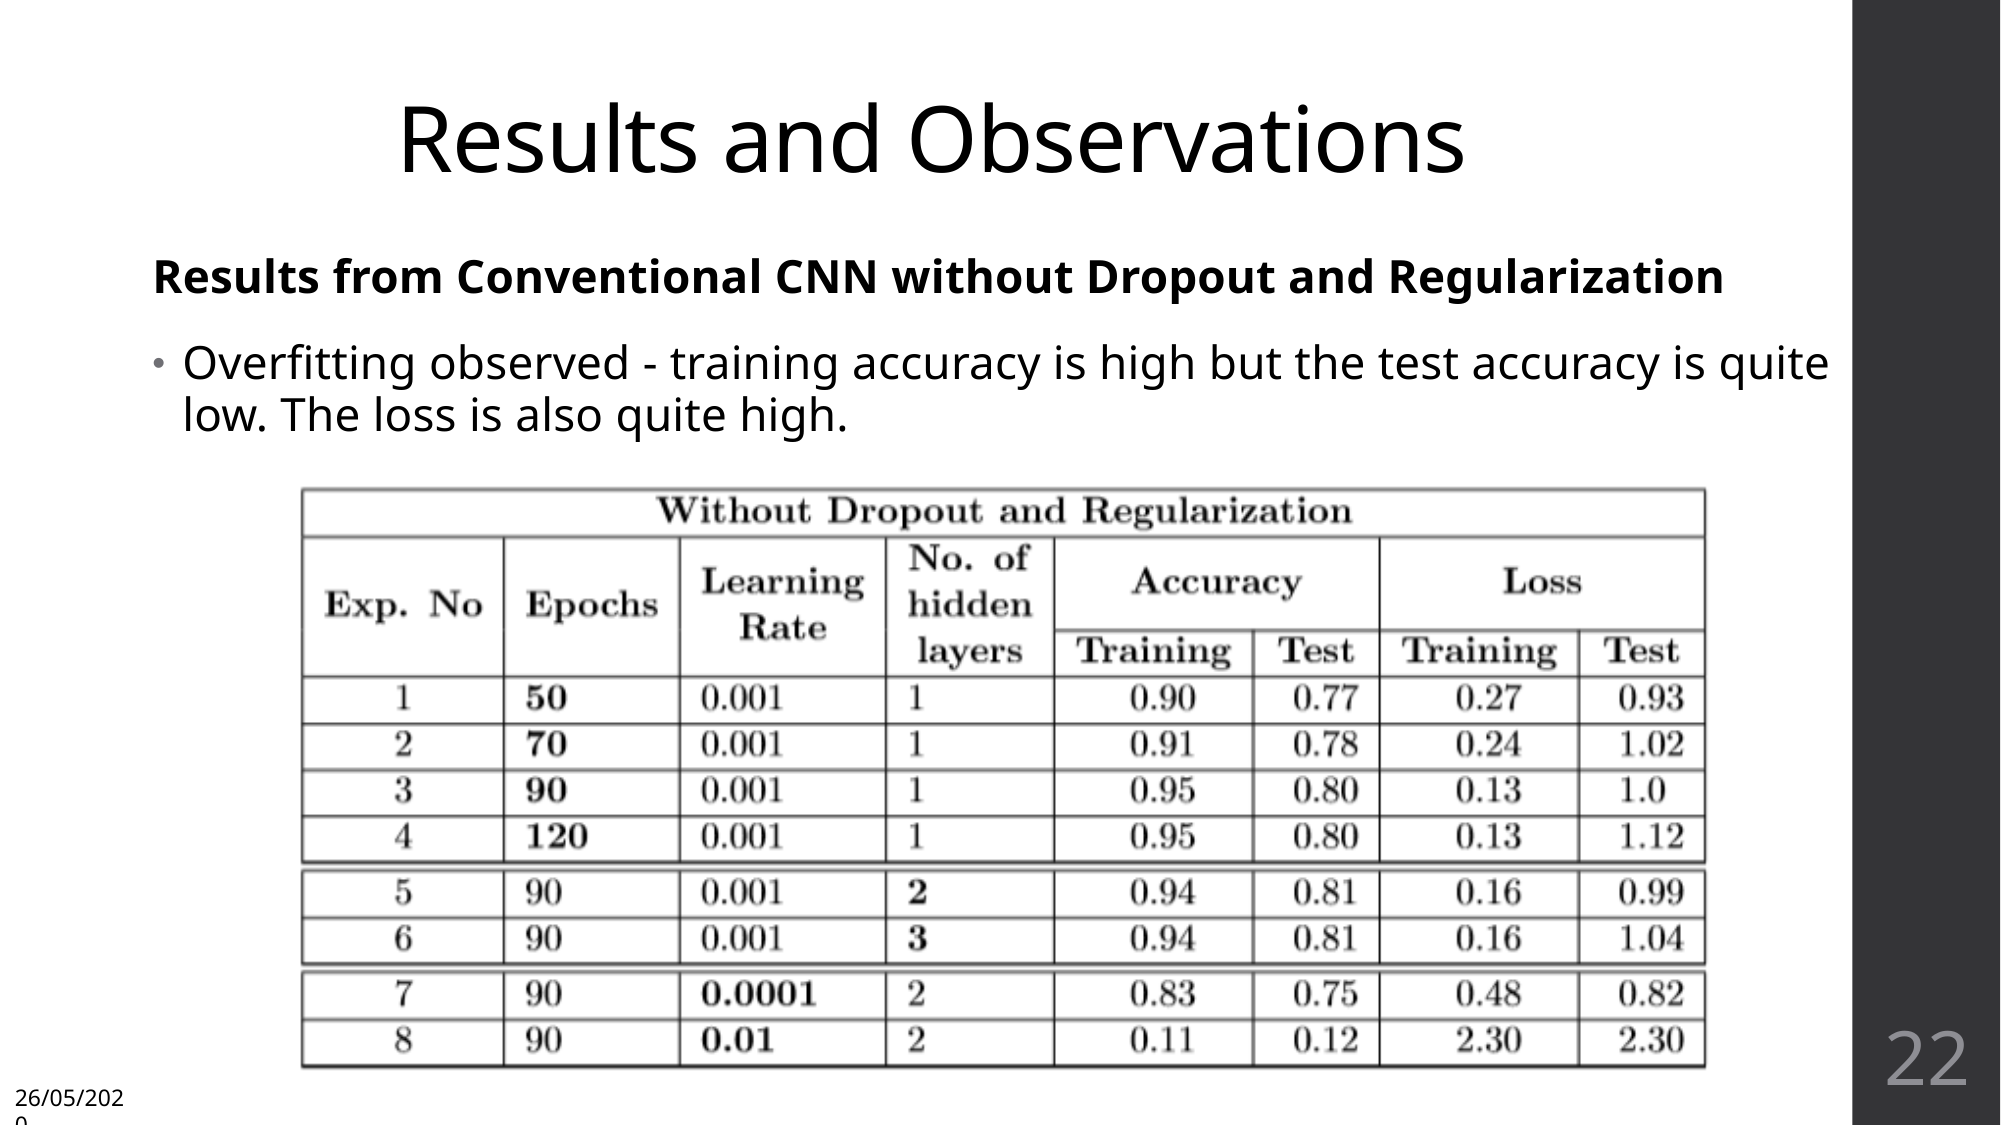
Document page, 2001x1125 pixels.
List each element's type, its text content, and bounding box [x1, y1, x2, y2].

list Results from Conventional CNN without Dropout and Regularization Overfitting observed - training accuracy is high but the test accuracy is quite low. The loss is also quite high. [137, 244, 1863, 1014]
picture [273, 461, 1727, 1090]
title Results and Observations [137, 59, 1728, 200]
text_box 26/05/2020 [0, 1076, 150, 1125]
slide_number 22 [1852, 1012, 2000, 1110]
